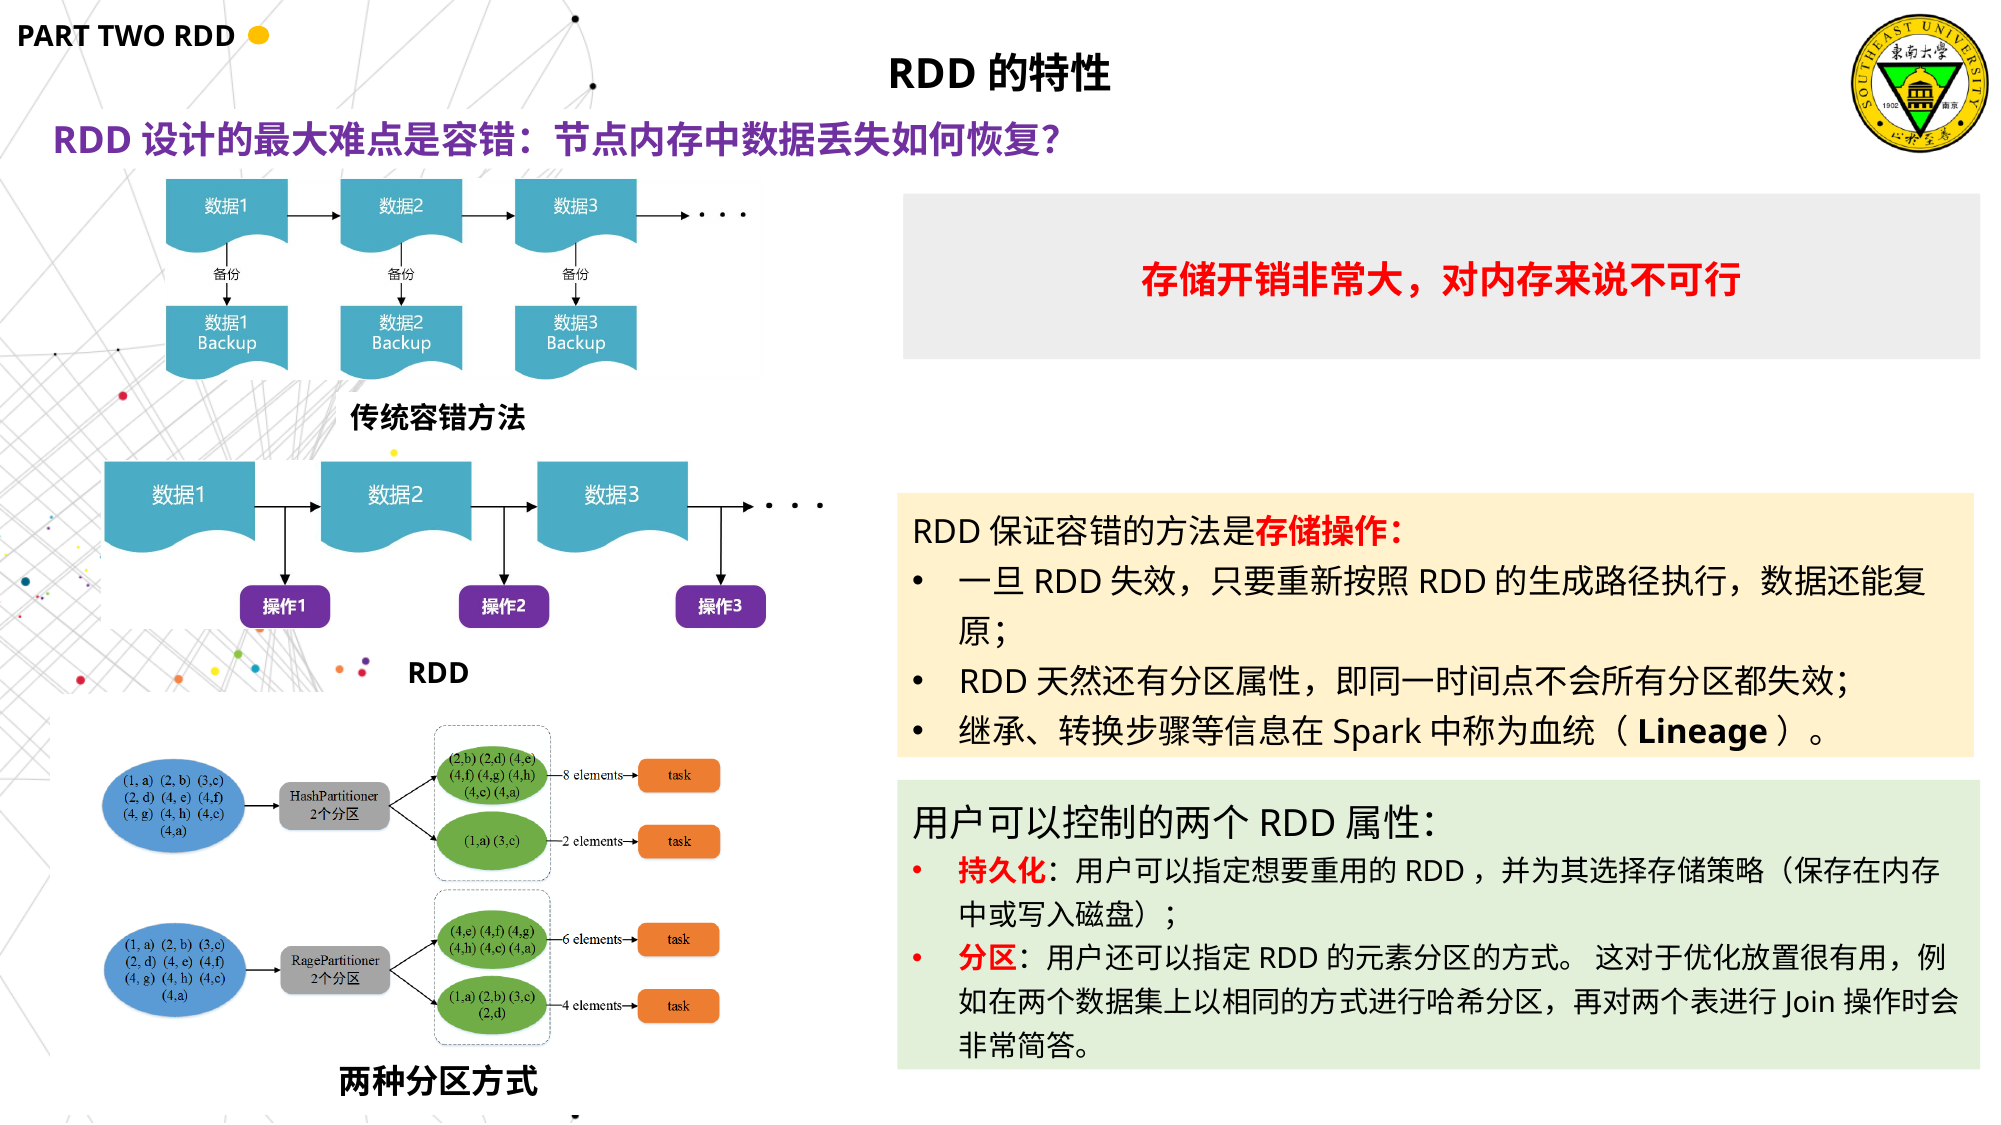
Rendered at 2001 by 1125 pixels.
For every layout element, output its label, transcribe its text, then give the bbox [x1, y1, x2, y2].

text_box 传统容错方法 [336, 392, 542, 442]
text_box 用户可以控制的两个RDD属性： 持久化：用户可以指定想要重用的RDD，并为其选择存储策略（保存在内存中或写入磁盘）； 分区：用户还可以指定RDD的元素分区的方式。 这对于优化放置很有用，例如在两个数据集上以相同的方式进行哈希分区，再对两个表进行Join操作时会非常简答。 [897, 779, 1981, 1070]
text_box RDD设计的最大难点是容错：节点内存中数据丢失如何恢复？ [37, 109, 1094, 169]
text_box [50, 694, 799, 1115]
picture [0, 0, 848, 1123]
text_box PART TWO RDD [1, 9, 259, 60]
text_box RDD的特性 [872, 27, 1128, 105]
text_box 存储开销非常大，对内存来说不可行 [902, 196, 1981, 360]
text_box RDD保证容错的方法是存储操作： 一旦RDD失效，只要重新按照RDD的生成路径执行，数据还能复原； RDD天然还有分区属性，即同一时间点不会所有分区都失效； 继承、转换步骤等信息在Spark中称为血统（Lineage）。 [897, 492, 1974, 758]
picture [1850, 0, 1989, 159]
text_box [246, 24, 271, 46]
text_box RDD [392, 647, 486, 692]
